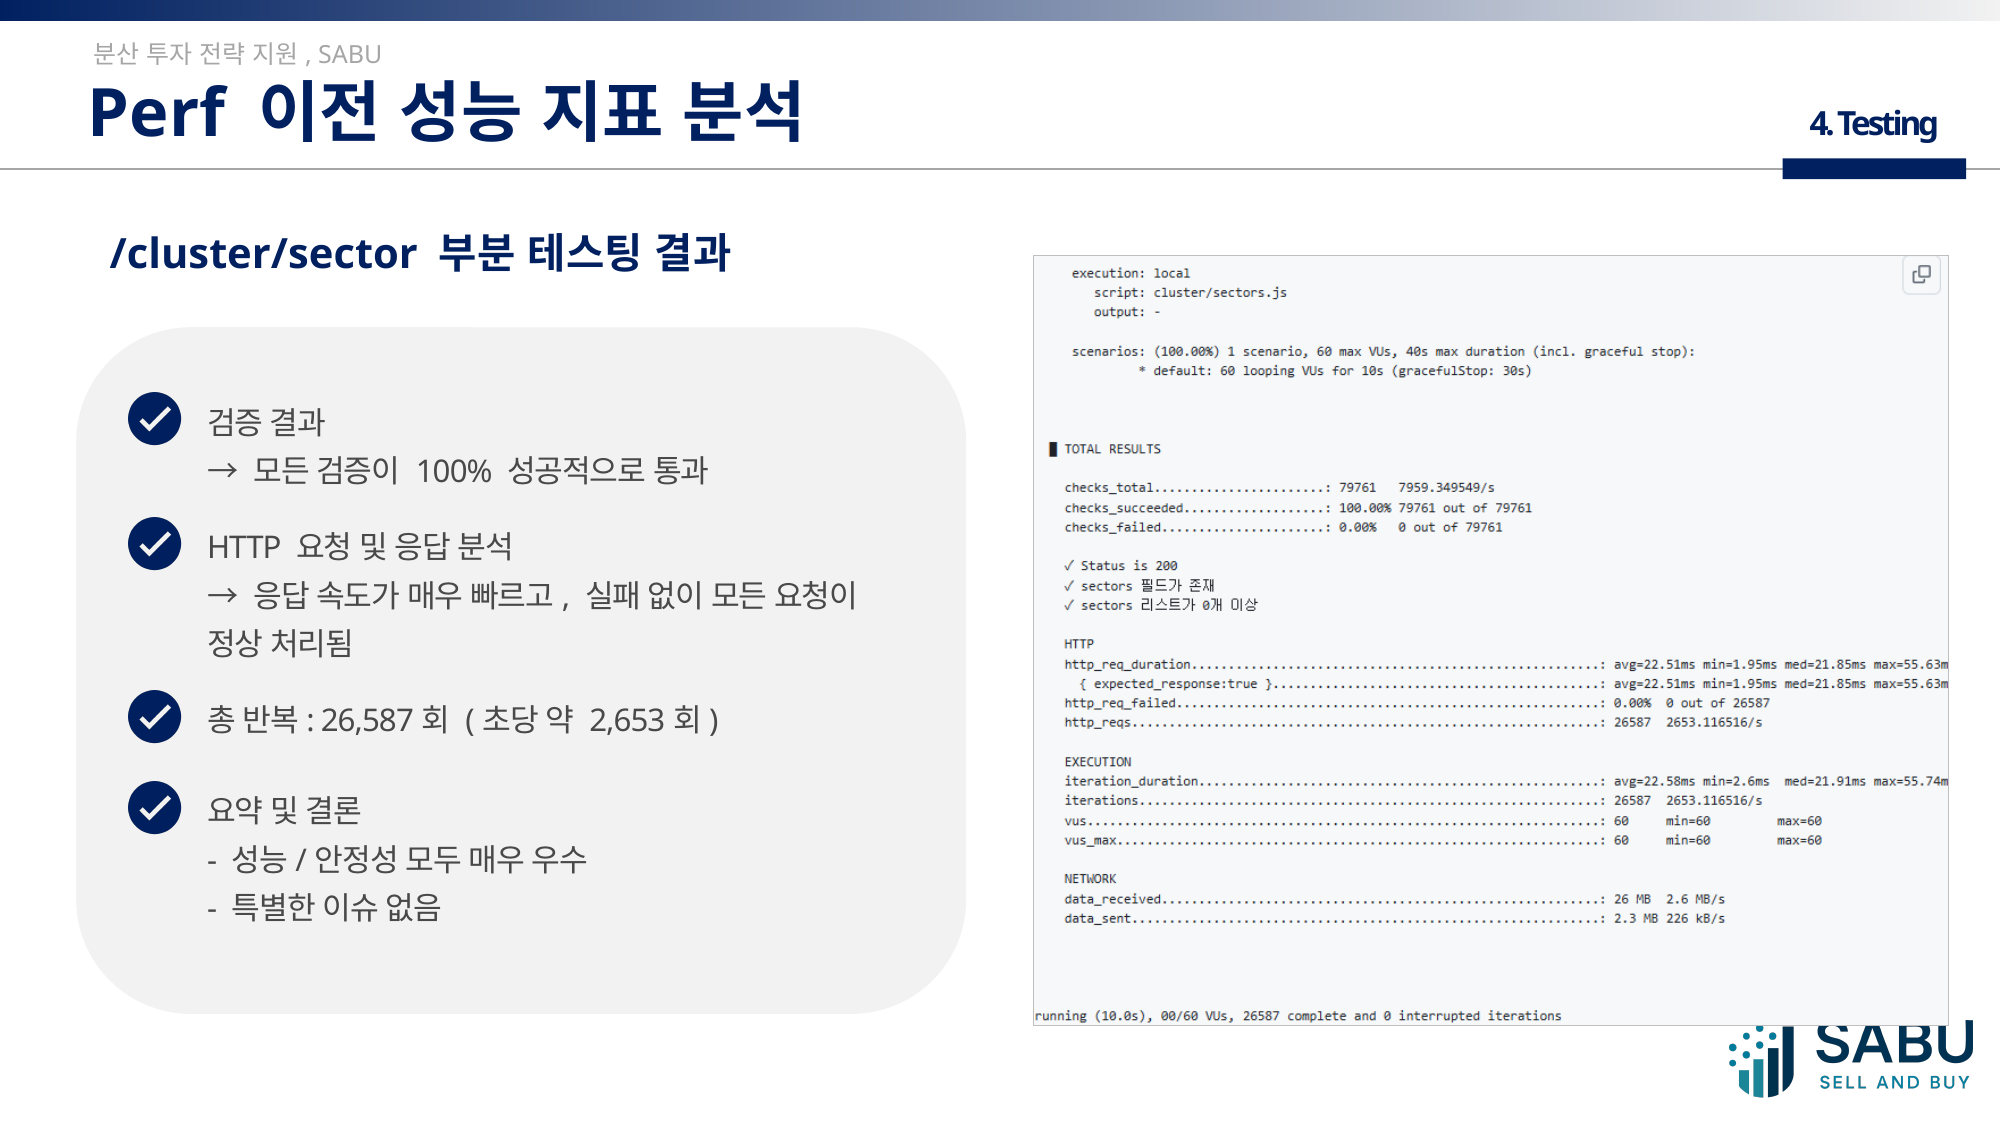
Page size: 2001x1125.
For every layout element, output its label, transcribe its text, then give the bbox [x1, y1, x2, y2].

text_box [1769, 101, 1979, 180]
picture [1033, 255, 1973, 1098]
text_box Perf 이전 성능 지표 분석 [87, 70, 809, 151]
text_box [0, 0, 2000, 22]
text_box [121, 385, 907, 487]
text_box [74, 325, 968, 1016]
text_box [121, 509, 907, 660]
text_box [121, 773, 914, 924]
text_box /cluster/sector 부분 테스팅 결과 [109, 226, 831, 277]
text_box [121, 683, 907, 751]
text_box 분산 투자 전략 지원, SABU [94, 38, 407, 69]
